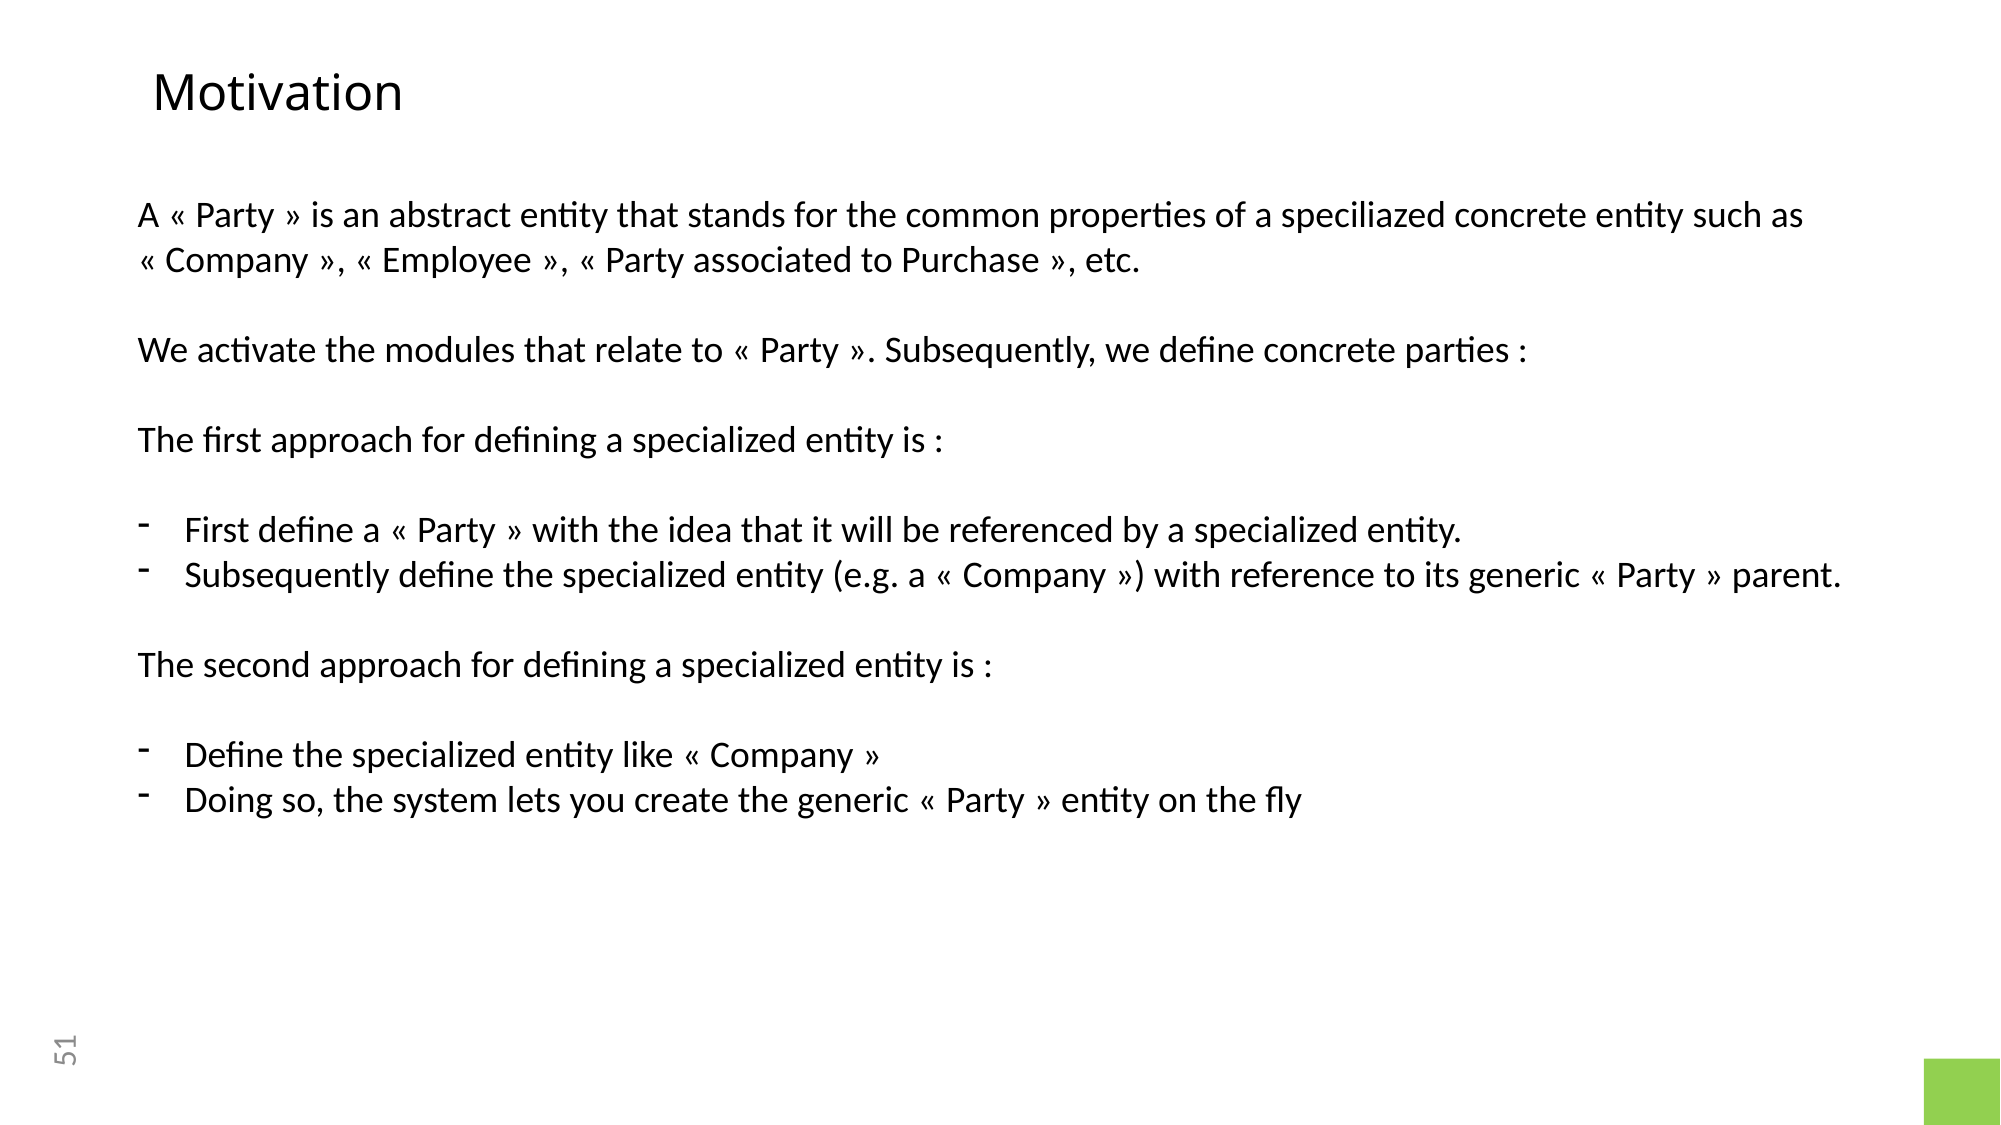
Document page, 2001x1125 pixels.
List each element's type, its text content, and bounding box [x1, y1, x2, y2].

text_box [1923, 1058, 2000, 1125]
slide_number 51 [32, 995, 93, 1108]
title Motivation [137, 59, 1863, 136]
text_box A « Party » is an abstract entity that stands for the common properties of a speciliazed concrete entity such as « Company », « Employee », « Party associated to Purchase », etc. We activate the modules that relate to « Party ». Subsequently, we define concrete parties : The first approach for defining a specialized entity is : First define a « Party » with the idea that it will be referenced by a specialized entity. Subsequently define the specialized entity (e.g. a « Company ») with reference to its generic « Party » parent. The second approach for defining a specialized entity is : Define the specialized entity like « Company » Doing so, the system lets you create the generic « Party » entity on the fly [122, 182, 1939, 828]
